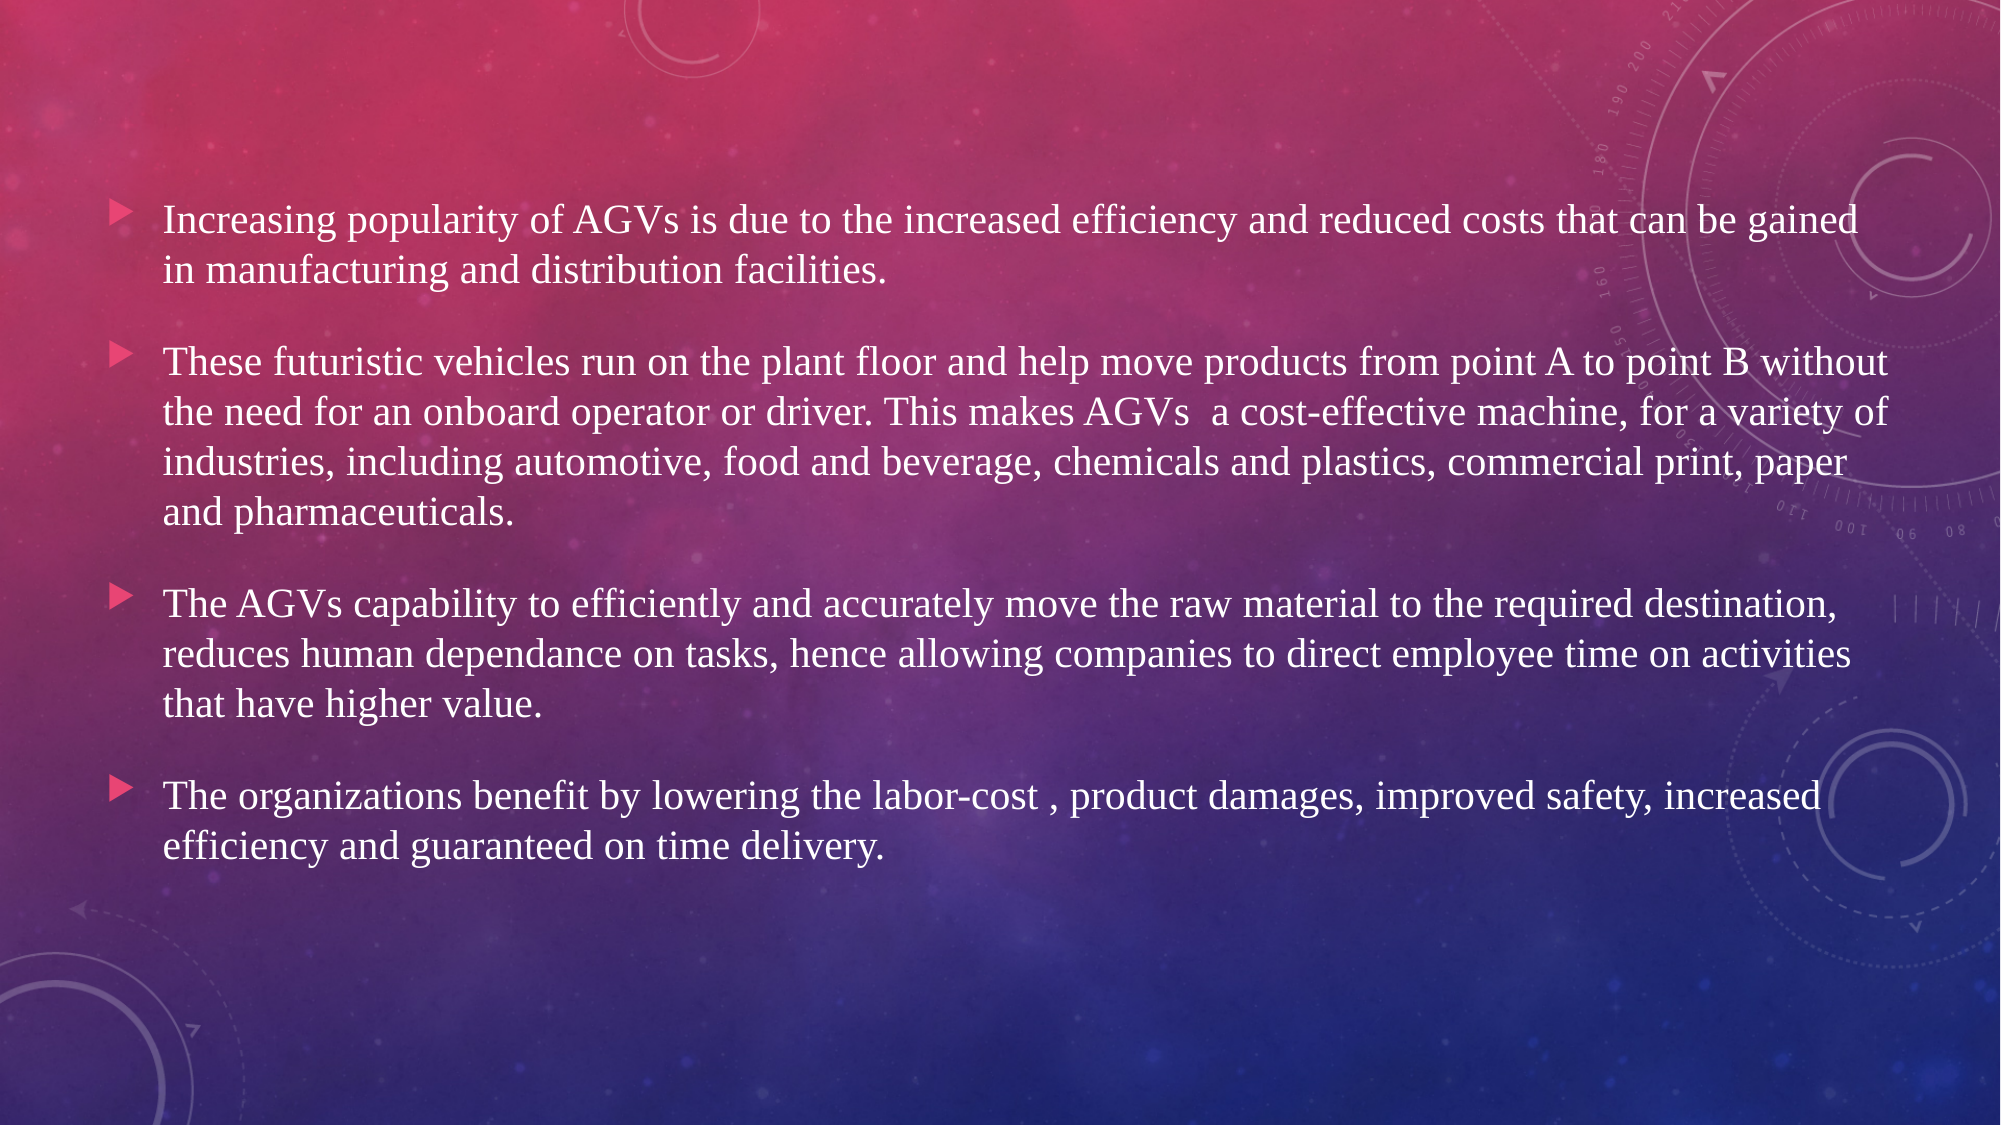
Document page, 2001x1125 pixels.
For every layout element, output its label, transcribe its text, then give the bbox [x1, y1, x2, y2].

list Increasing popularity of AGVs is due to the increased efficiency and reduced costs that can be gained in manufacturing and distribution facilities. These futuristic vehicles run on the plant floor and help move products from point A to point B without the need for an onboard operator or driver. This makes AGVs a cost-effective machine, for a variety of industries, including automotive, food and beverage, chemicals and plastics, commercial print, paper and pharmaceuticals. The AGVs capability to efficiently and accurately move the raw material to the required destination, reduces human dependance on tasks, hence allowing companies to direct employee time on activities that have higher value. The organizations benefit by lowering the labor-cost , product damages, improved safety, increased efficiency and guaranteed on time delivery. [91, 162, 1909, 968]
picture [0, 0, 2001, 1125]
